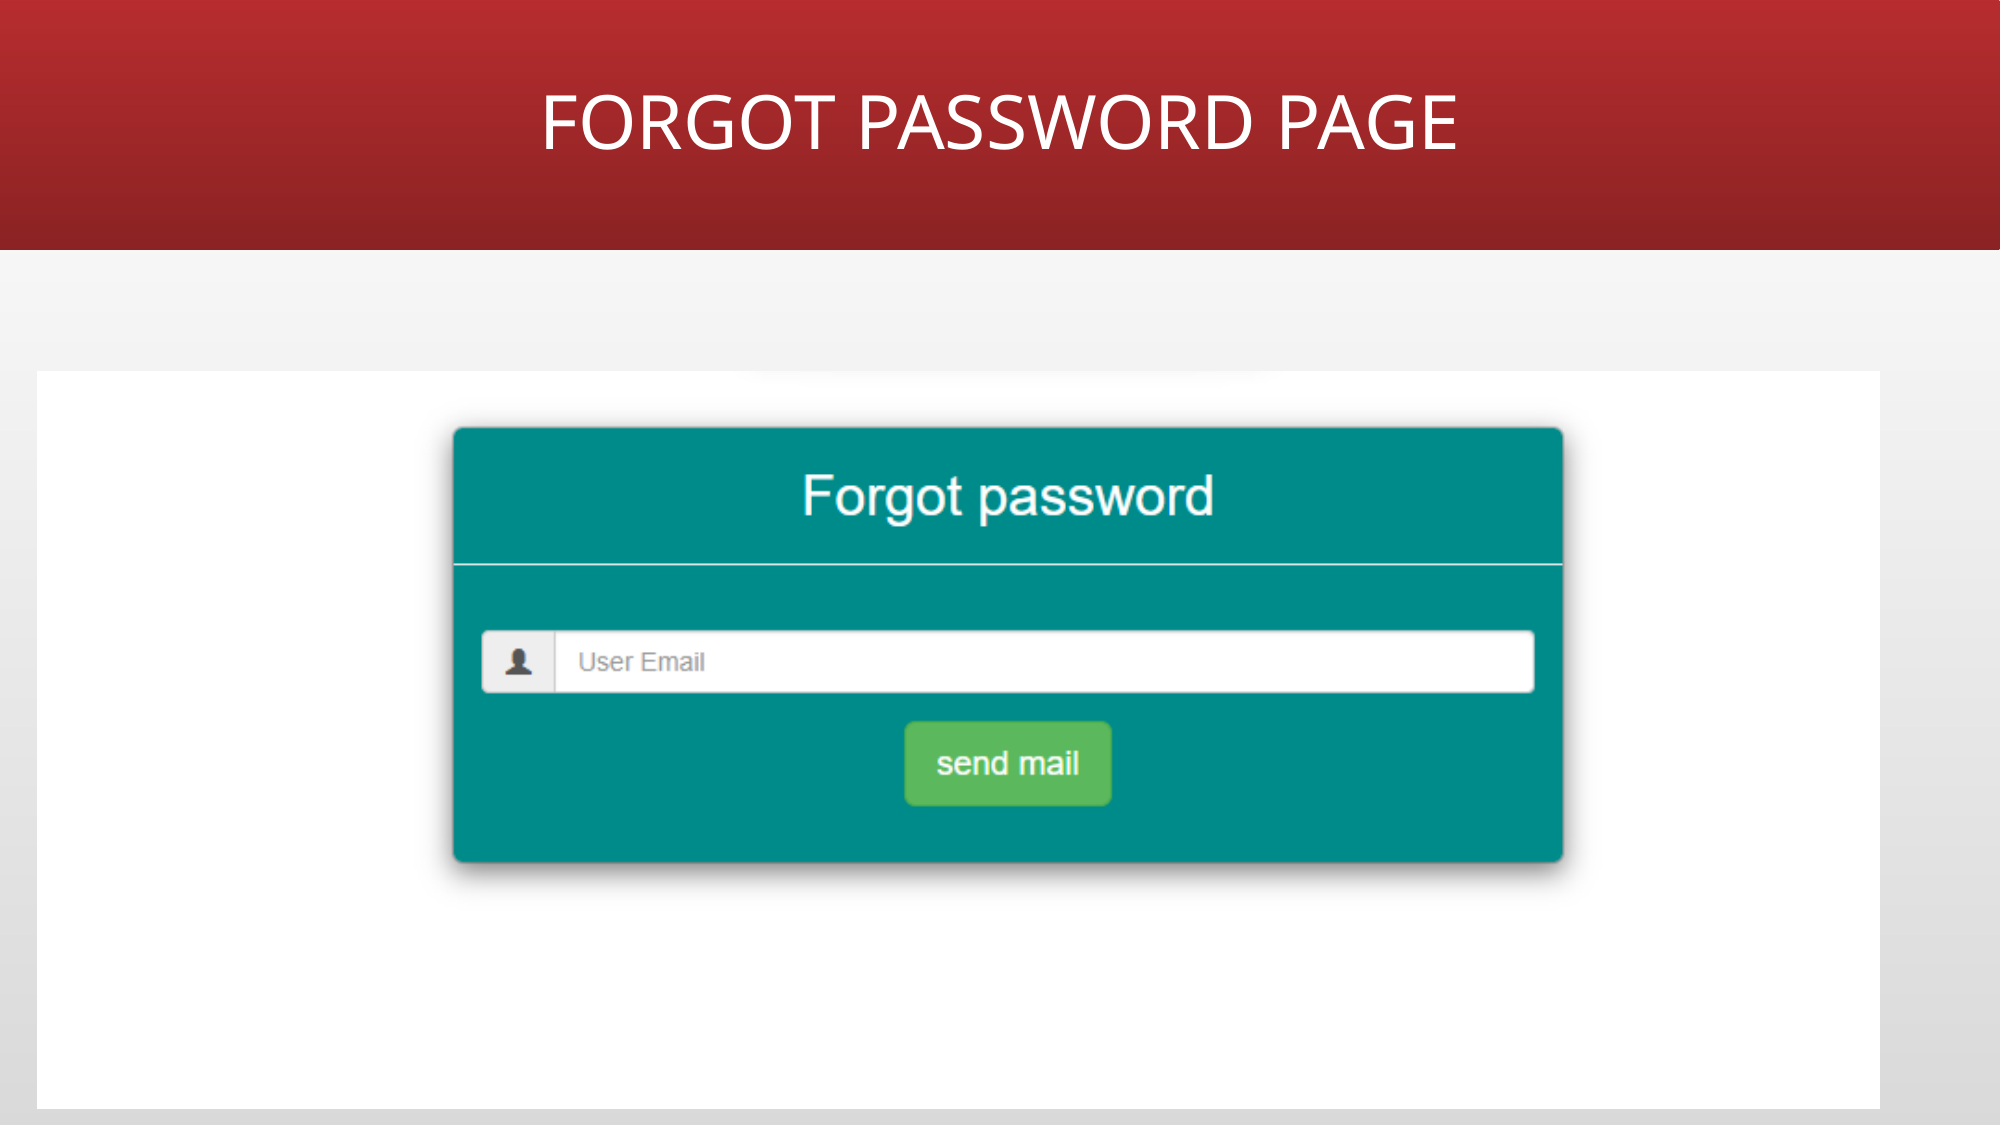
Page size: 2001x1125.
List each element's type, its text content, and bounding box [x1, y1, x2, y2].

title FORGOT PASSWORD PAGE [174, 16, 1825, 234]
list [37, 371, 1880, 1109]
